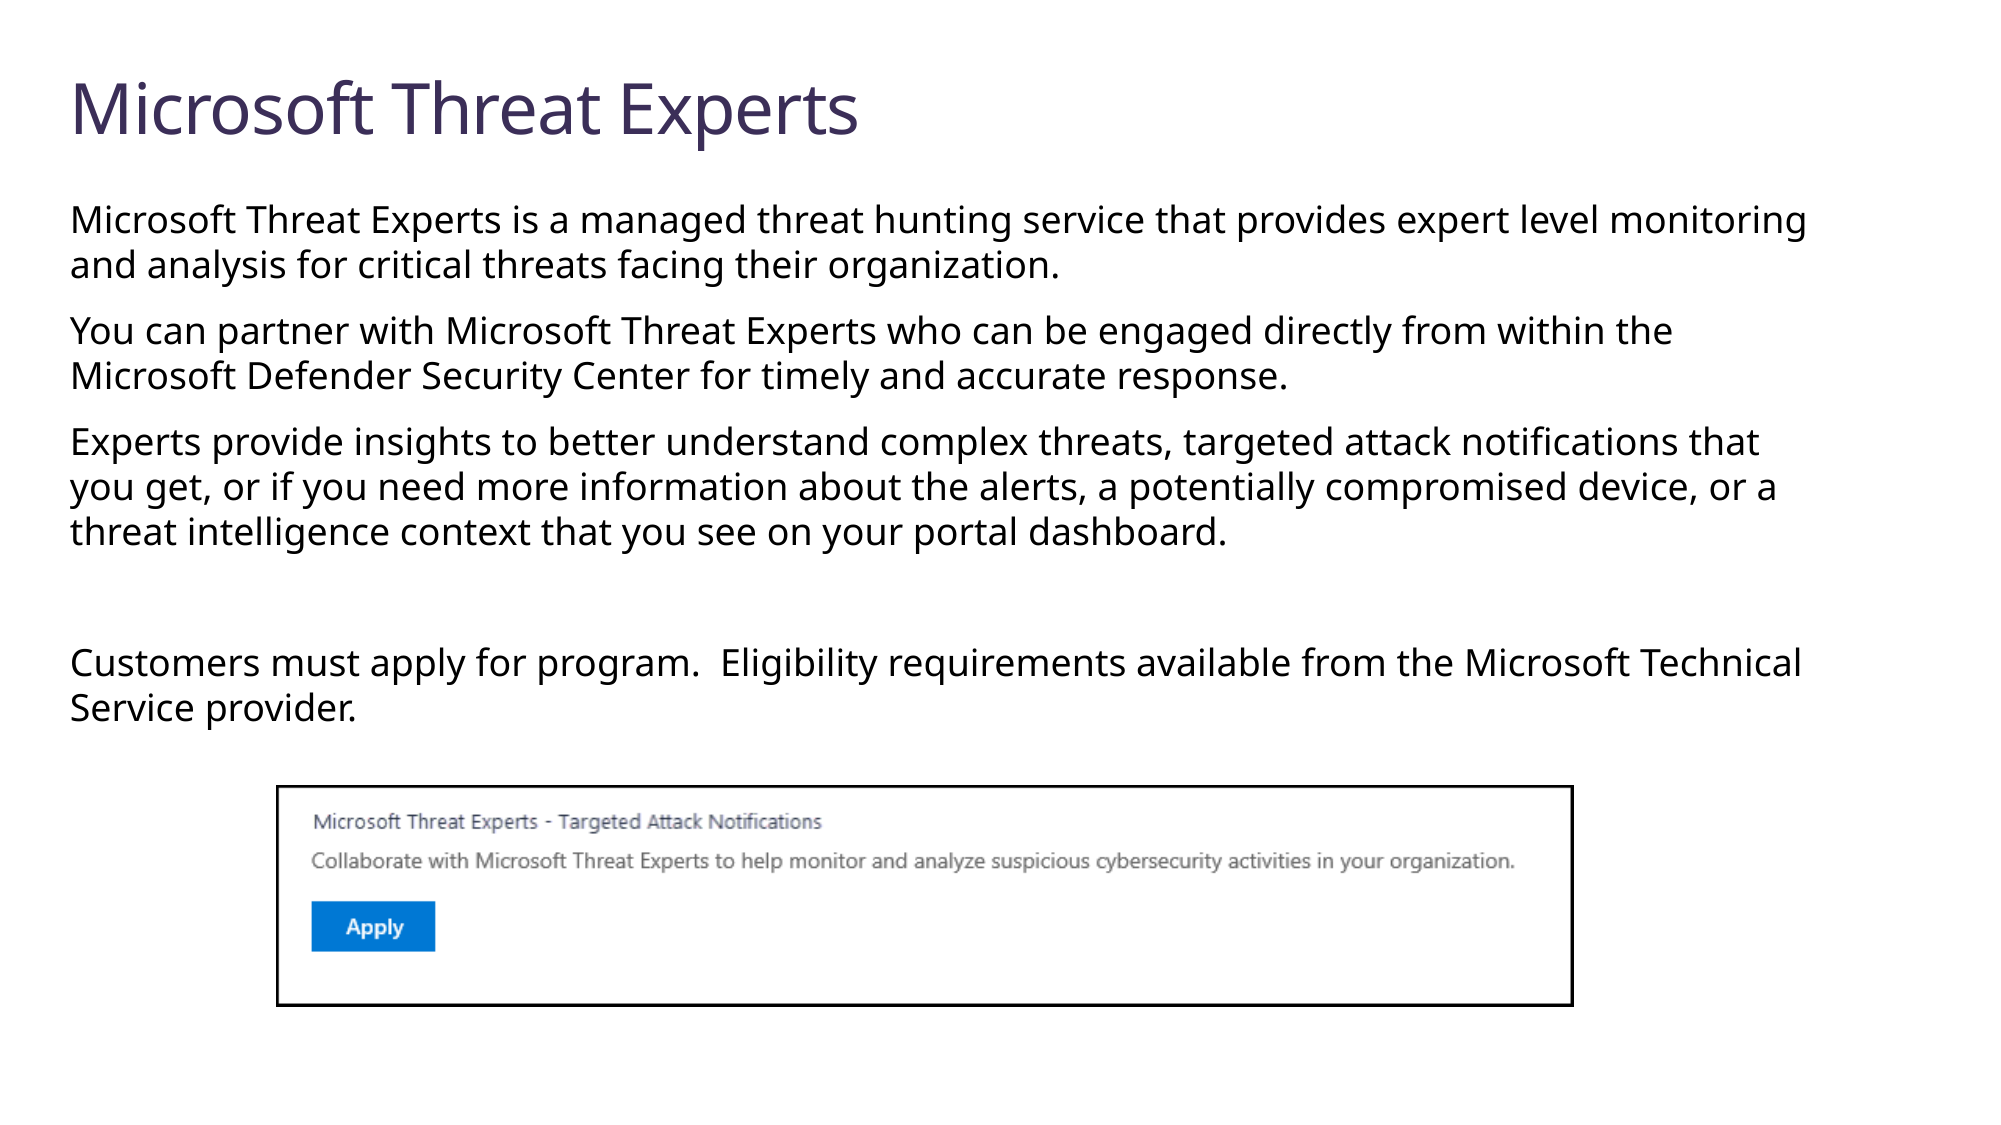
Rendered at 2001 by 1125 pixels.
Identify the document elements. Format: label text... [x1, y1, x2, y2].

picture [276, 785, 1574, 1007]
title Microsoft Threat Experts [69, 36, 1345, 161]
list Microsoft Threat Experts is a managed threat hunting service that provides expert level monitoring and analysis for critical threats facing their organization. You can partner with Microsoft Threat Experts who can be engaged directly from within the Microsoft Defender Security Center for timely and accurate response. Experts provide insights to better understand complex threats, targeted attack notifications that you get, or if you need more information about the alerts, a potentially compromised device, or a threat intelligence context that you see on your portal dashboard. Customers must apply for program. Eligibility requirements available from the Microsoft Technical Service provider. [69, 196, 1829, 279]
